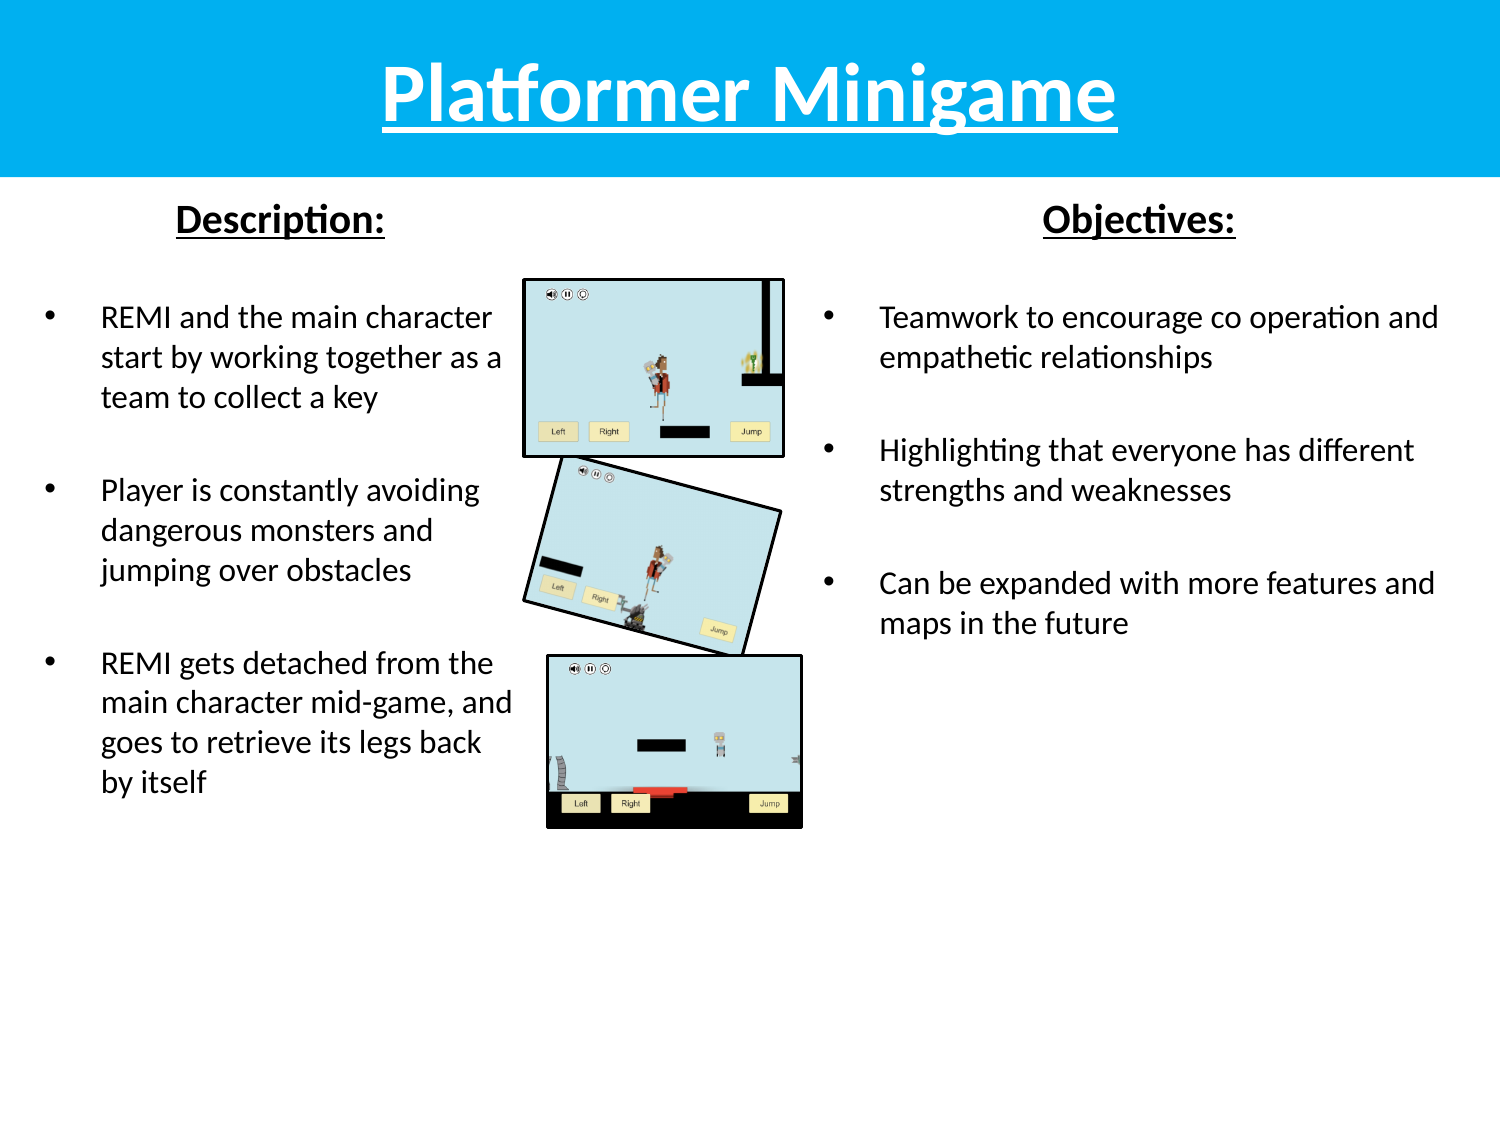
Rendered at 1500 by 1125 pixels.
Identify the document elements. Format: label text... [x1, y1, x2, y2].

picture [548, 656, 800, 827]
picture [526, 458, 778, 654]
list Description: REMI and the main character start by working together as a team to collect a key Player is constantly avoiding dangerous monsters and jumping over obstacles REMI gets detached from the main character mid-game, and goes to retrieve its legs back by itself [29, 184, 532, 1012]
list Objectives: Teamwork to encourage co operation and empathetic relationships Highlighting that everyone has different strengths and weaknesses Can be expanded with more features and maps in the future [808, 184, 1471, 1012]
picture [525, 280, 783, 455]
title Platformer Minigame [0, 0, 1500, 178]
